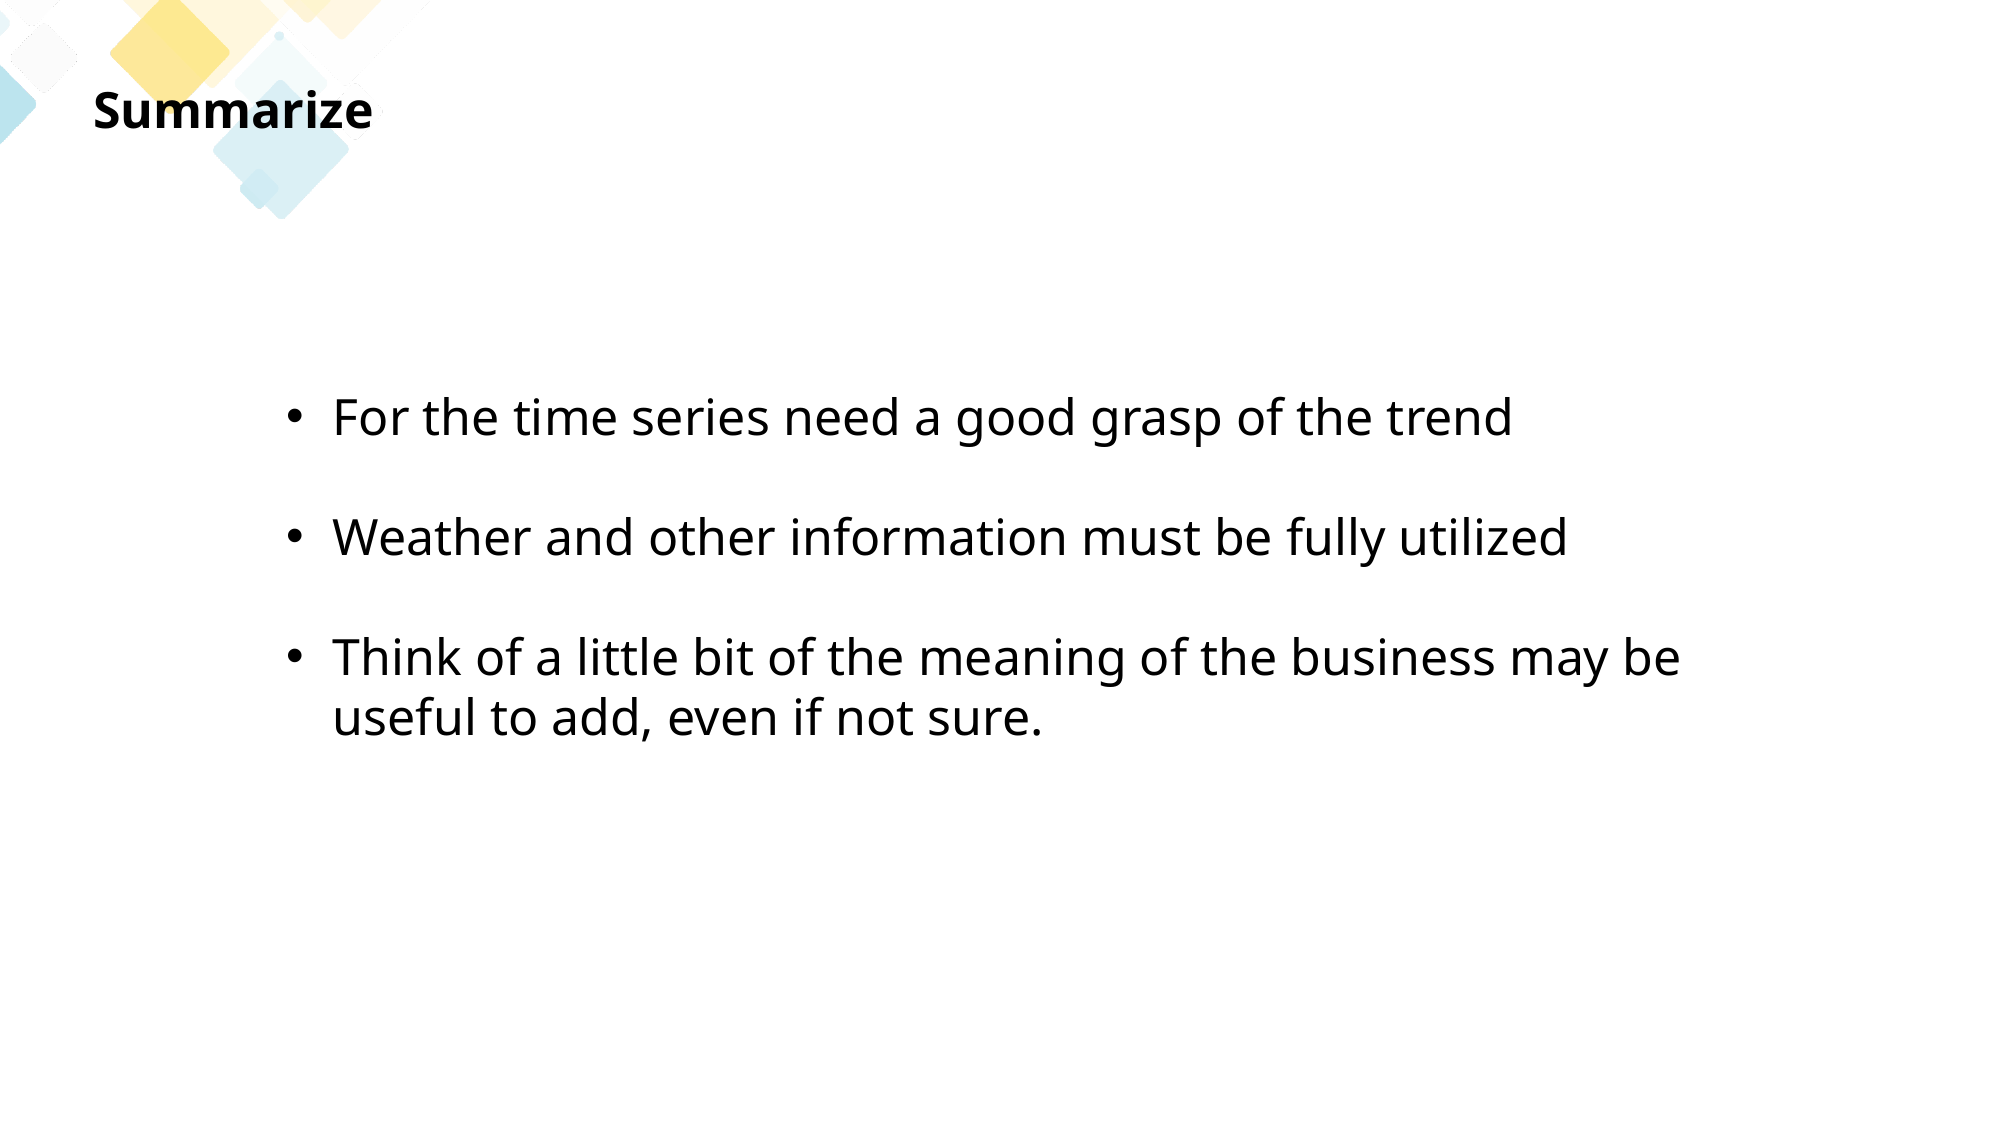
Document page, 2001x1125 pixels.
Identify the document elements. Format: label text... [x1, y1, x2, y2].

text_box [0, 0, 589, 220]
text_box For the time series need a good grasp of the trend Weather and other information must be fully utilized Think of a little bit of the meaning of the business may be useful to add, even if not sure. [196, 333, 1725, 753]
